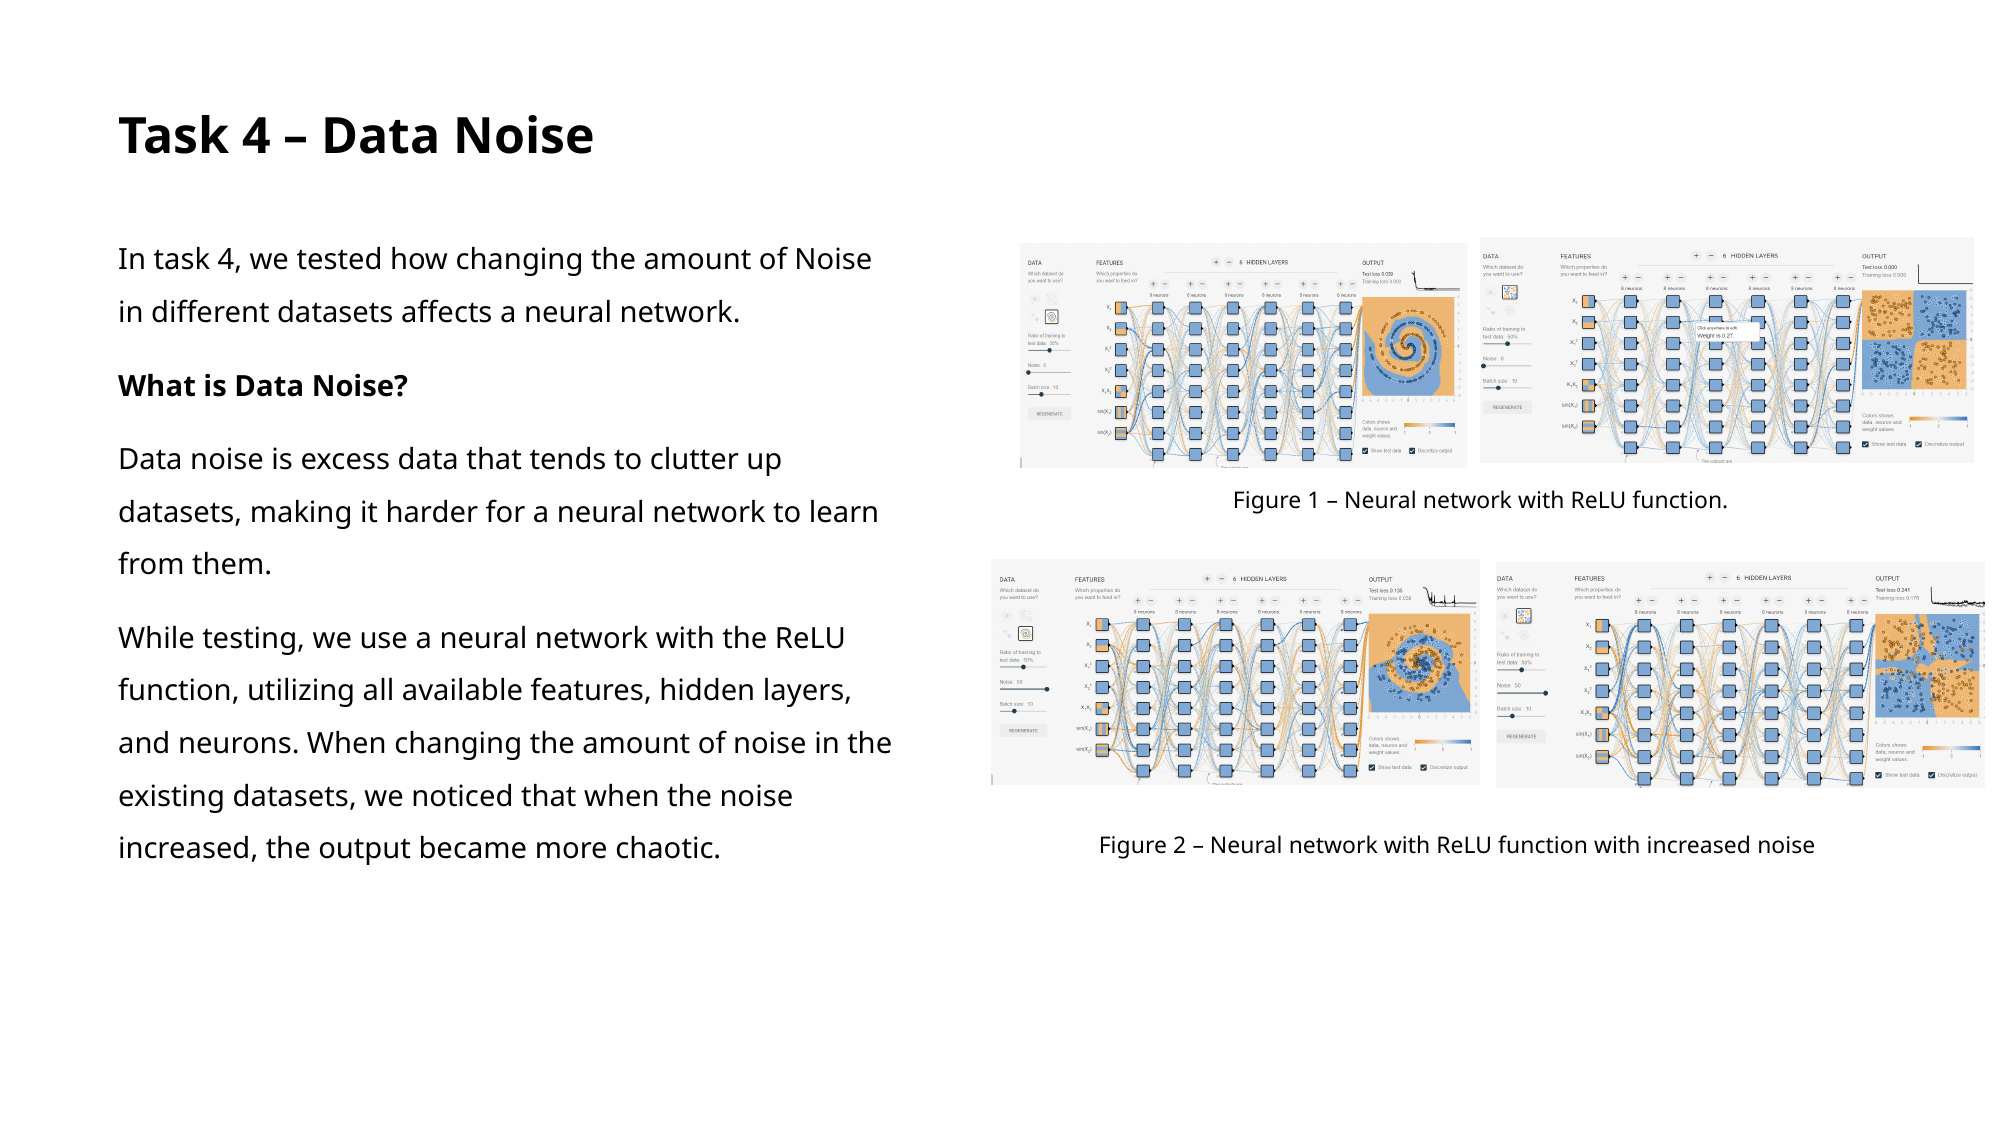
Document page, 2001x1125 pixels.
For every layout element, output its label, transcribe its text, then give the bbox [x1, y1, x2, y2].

title Task 4 – Data Noise [103, 59, 1082, 216]
text_box Figure 2 – Neural network with ReLU function with increased noise [1083, 823, 1831, 866]
picture [1480, 236, 1974, 463]
text_box Figure 1 – Neural network with ReLU function. [1218, 478, 1744, 521]
list In task 4, we tested how changing the amount of Noise in different datasets affects a neural network. What is Data Noise? Data noise is excess data that tends to clutter up datasets, making it harder for a neural network to learn from them. While testing, we use a neural network with the ReLU function, utilizing all available features, hidden layers, and neurons. When changing the amount of noise in the existing datasets, we noticed that when the noise increased, the output became more chaotic. [103, 215, 919, 1066]
picture [991, 559, 1481, 786]
picture [1495, 561, 1985, 788]
picture [1019, 242, 1468, 469]
